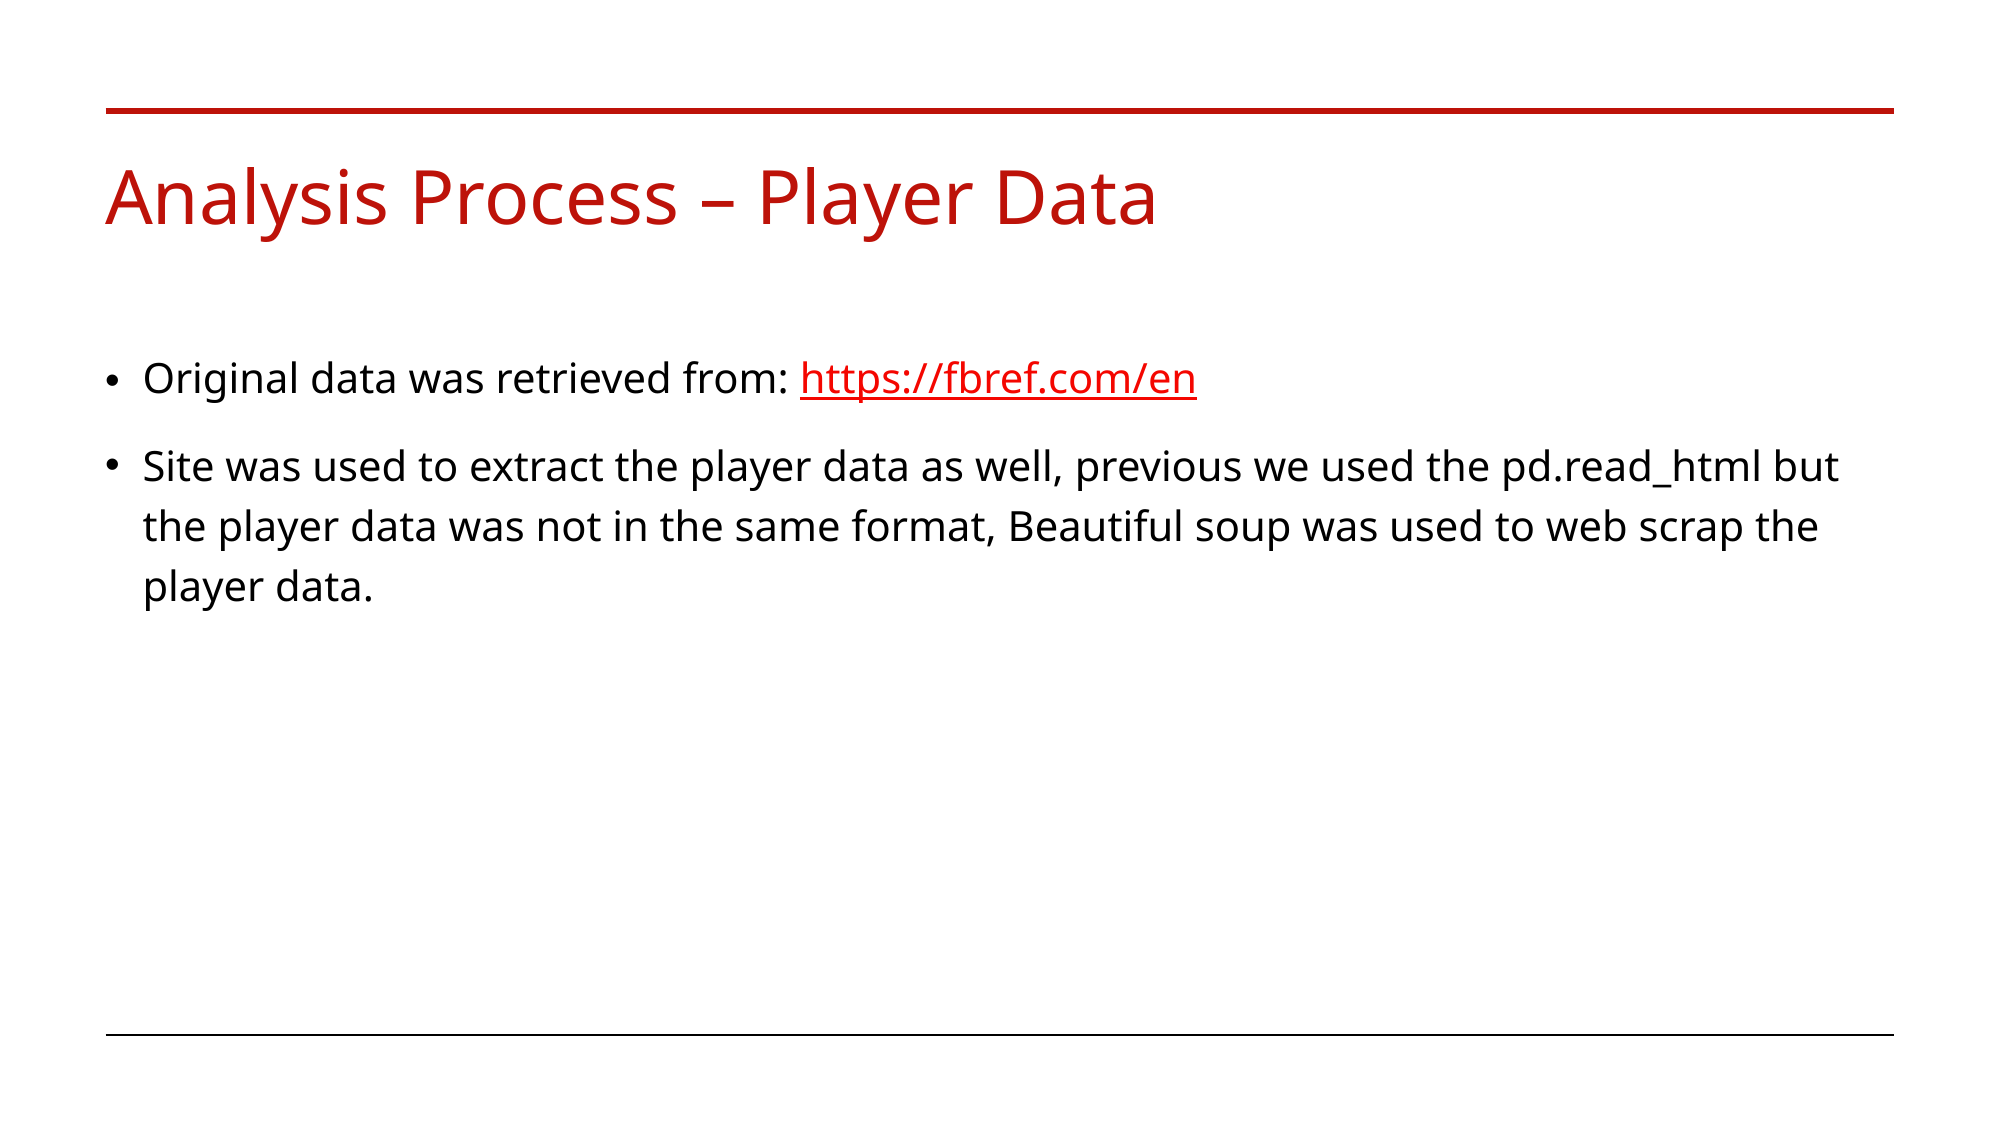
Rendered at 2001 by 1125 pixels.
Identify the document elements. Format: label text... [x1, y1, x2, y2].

title Analysis Process – Player Data [90, 156, 1894, 332]
list Original data was retrieved from: https://fbref.com/en Site was used to extract the player data as well, previous we used the pd.read_html but the player data was not in the same format, Beautiful soup was used to web scrap the player data. [90, 332, 1894, 994]
